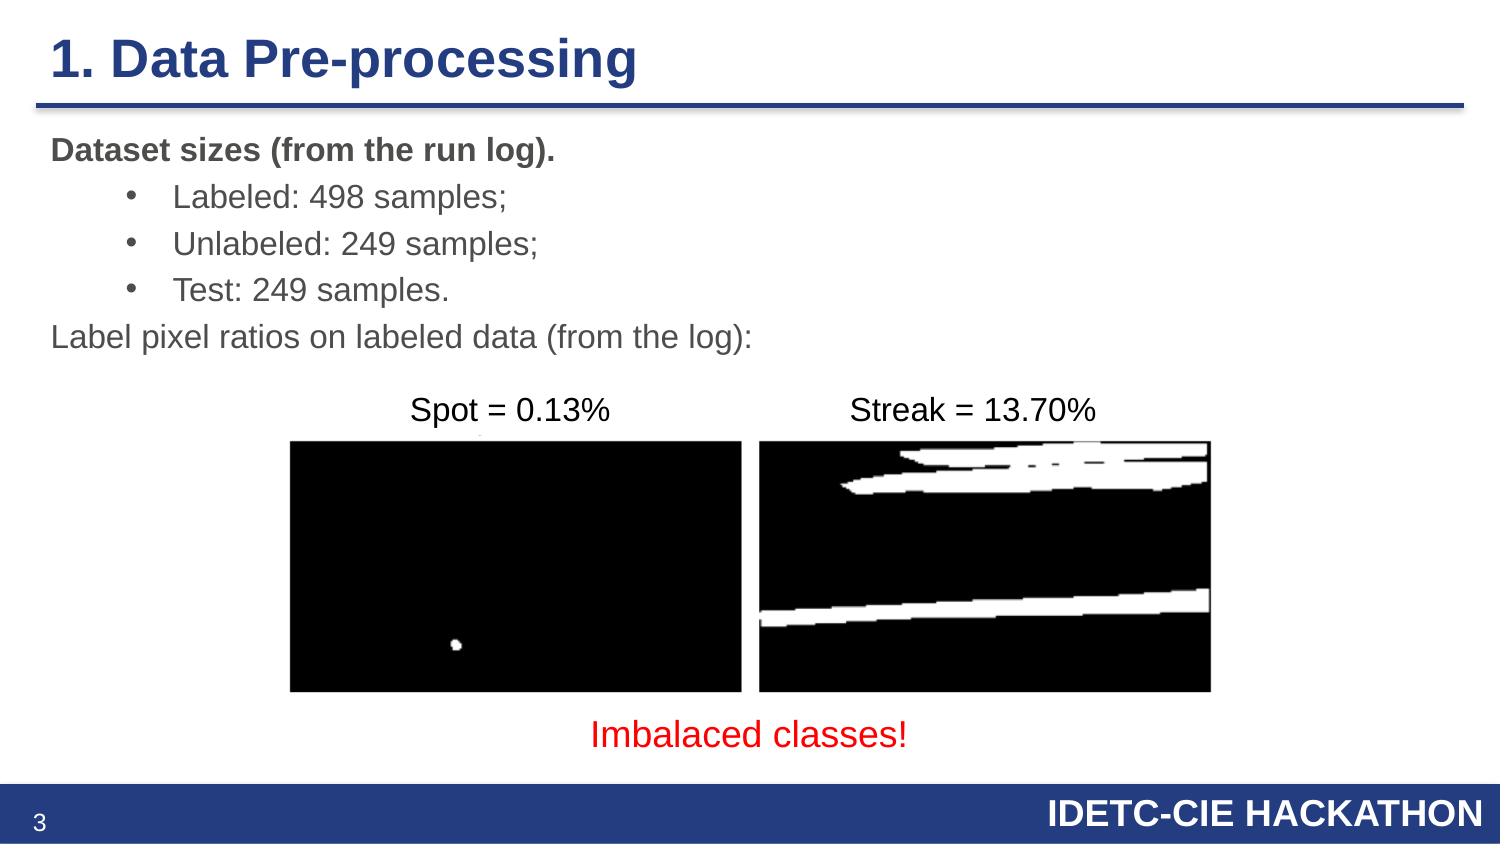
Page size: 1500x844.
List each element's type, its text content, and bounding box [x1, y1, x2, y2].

slide_number 3 [0, 798, 62, 844]
text_box Streak = 13.70% [834, 380, 1135, 406]
list Dataset sizes (from the run log). Labeled: 498 samples; Unlabeled: 249 samples; Test: 249 samples. Label pixel ratios on labeled data (from the log): [35, 121, 1463, 785]
title 1. Data Pre-processing [35, 7, 1377, 106]
picture [281, 408, 1219, 700]
text_box Spot = 0.13% [394, 380, 653, 406]
text_box Imbalaced classes! [575, 708, 924, 763]
